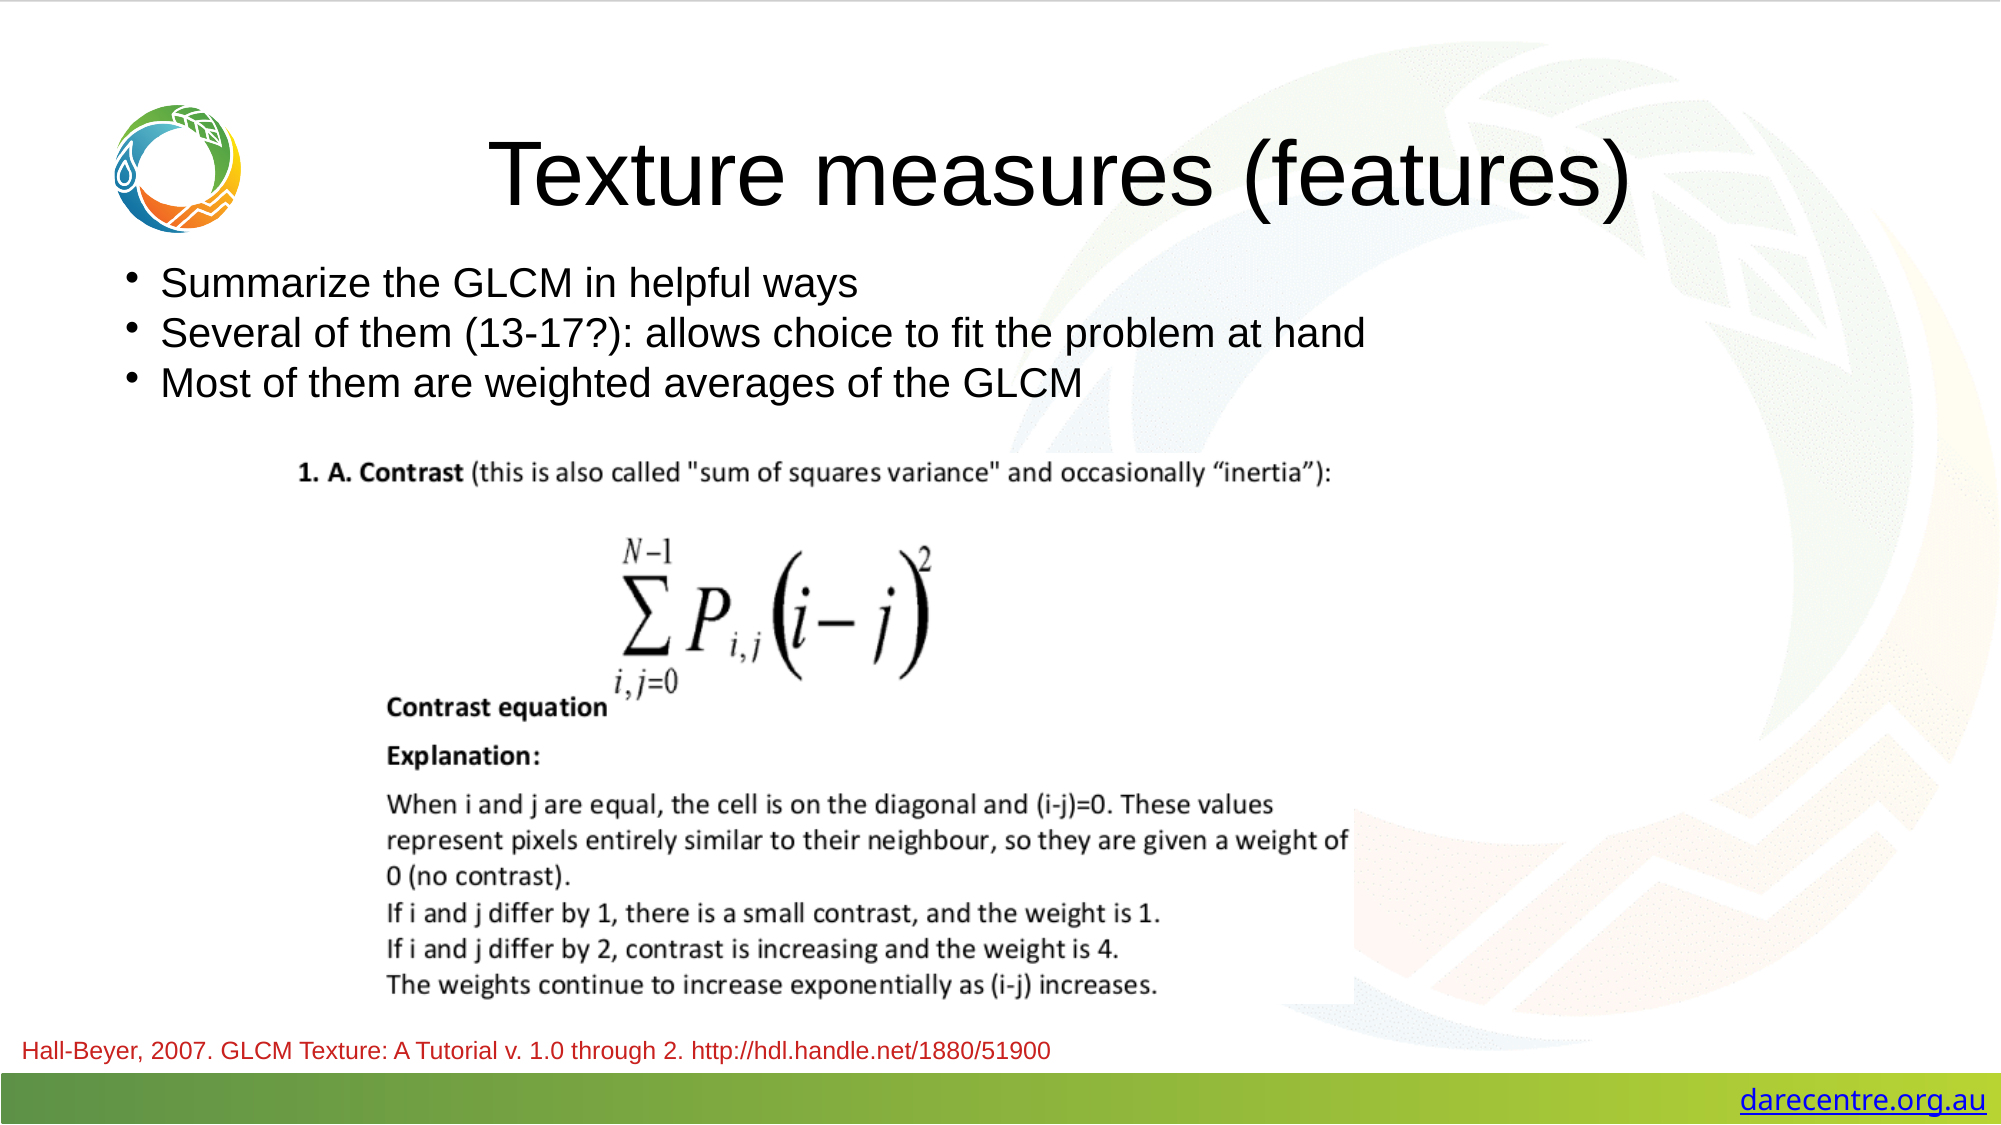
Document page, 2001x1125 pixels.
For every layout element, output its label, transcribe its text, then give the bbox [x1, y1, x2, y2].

text_box Hall-Beyer, 2007. GLCM Texture: A Tutorial v. 1.0 through 2. http://hdl.handle.net/1880/51900 [6, 1027, 1713, 1099]
text_box Texture measures (features) [259, 59, 1863, 278]
picture [0, 0, 2001, 1125]
text_box Summarize the GLCM in helpful ways Several of them (13-17?): allows choice to fit the problem at hand Most of them are weighted averages of the GLCM [110, 247, 1382, 403]
